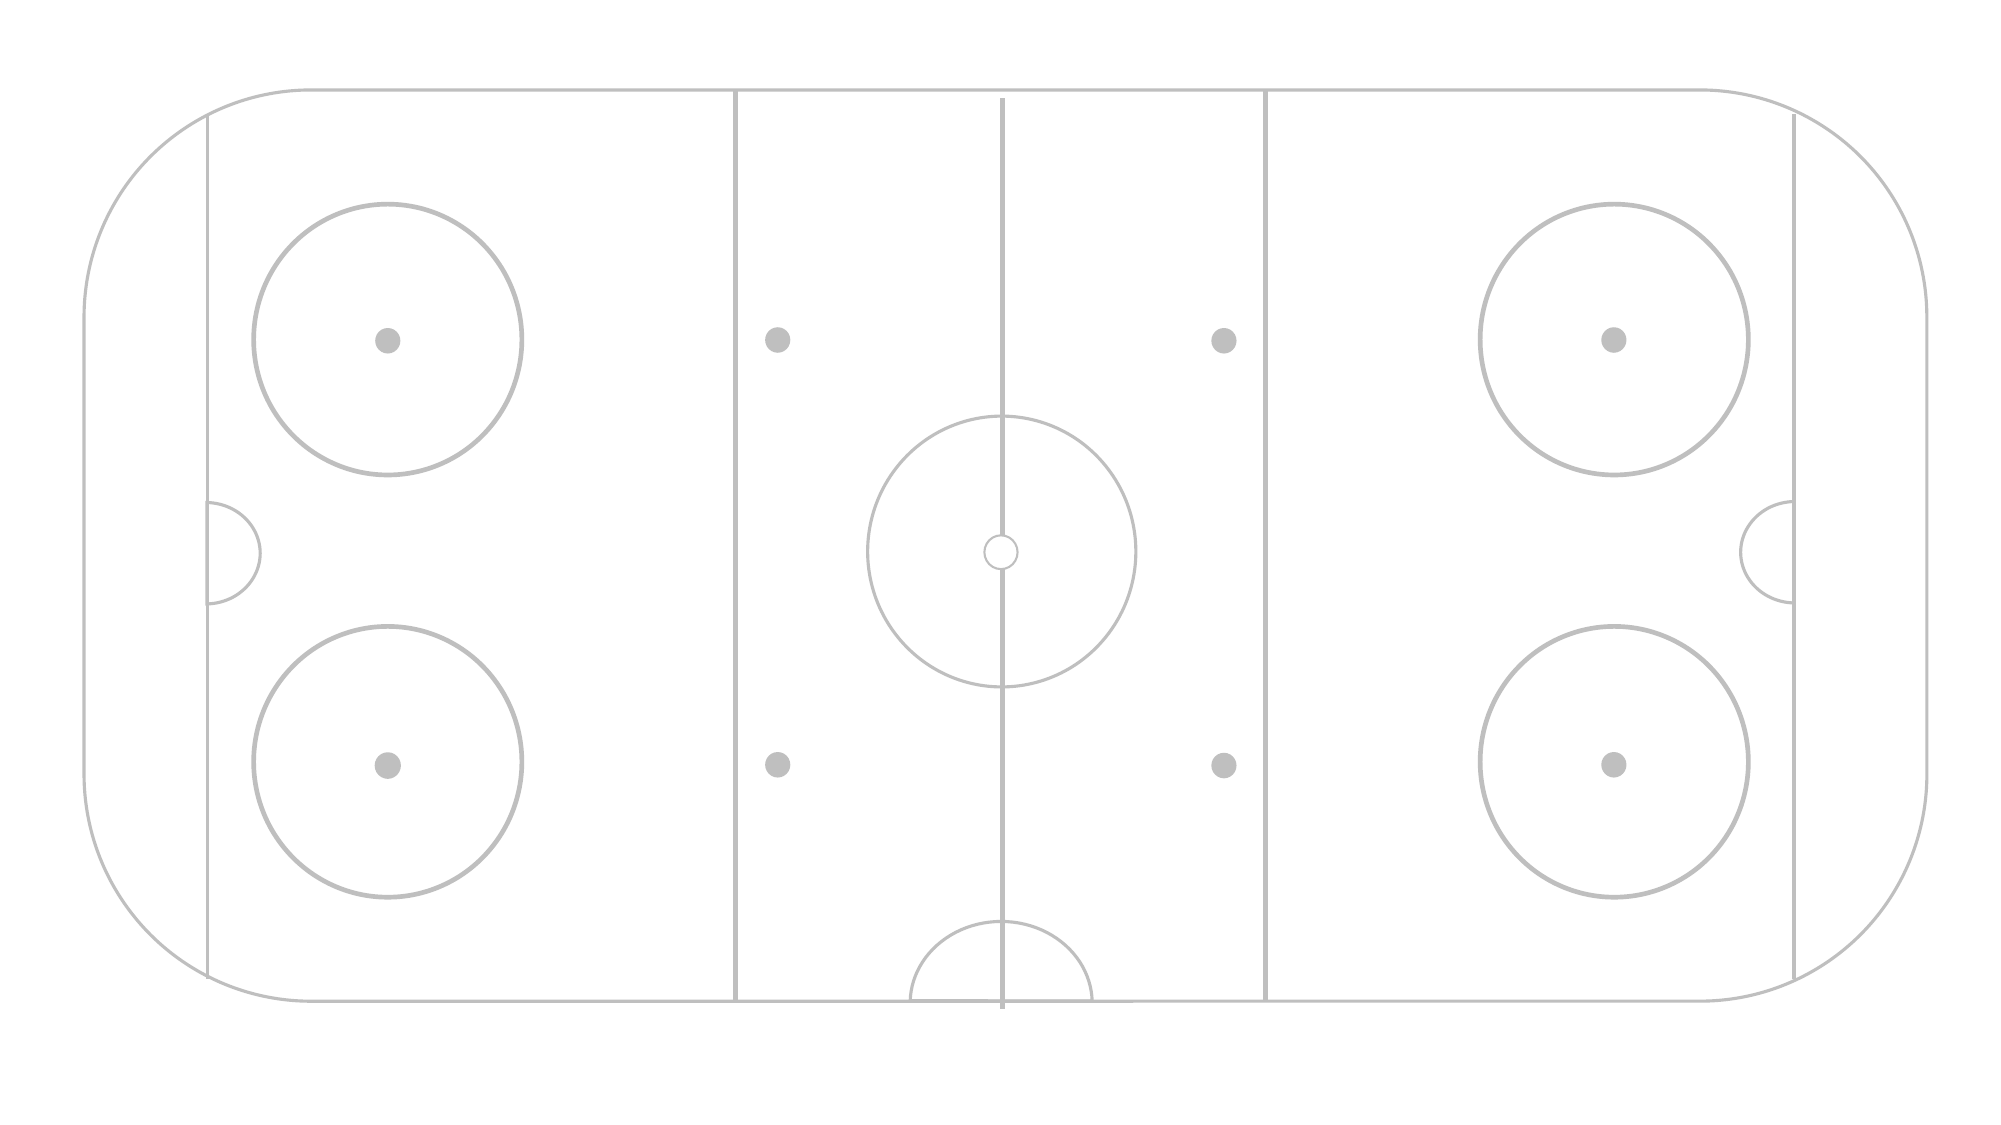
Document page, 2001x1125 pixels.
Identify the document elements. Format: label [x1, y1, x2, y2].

text_box [252, 625, 523, 899]
text_box [765, 327, 791, 353]
text_box [207, 88, 1928, 1003]
text_box [1211, 752, 1237, 779]
text_box [1739, 500, 1793, 604]
text_box [909, 920, 1002, 1002]
text_box [765, 752, 791, 778]
text_box [1479, 203, 1750, 477]
text_box [375, 752, 401, 779]
text_box [375, 328, 401, 354]
text_box [1003, 415, 1137, 688]
text_box [1479, 625, 1750, 899]
text_box [866, 415, 1002, 688]
text_box [83, 114, 206, 977]
text_box [1601, 327, 1627, 353]
text_box [208, 501, 262, 605]
text_box [1601, 752, 1627, 778]
text_box [252, 203, 523, 477]
text_box [1003, 920, 1094, 1003]
text_box [1211, 328, 1237, 354]
